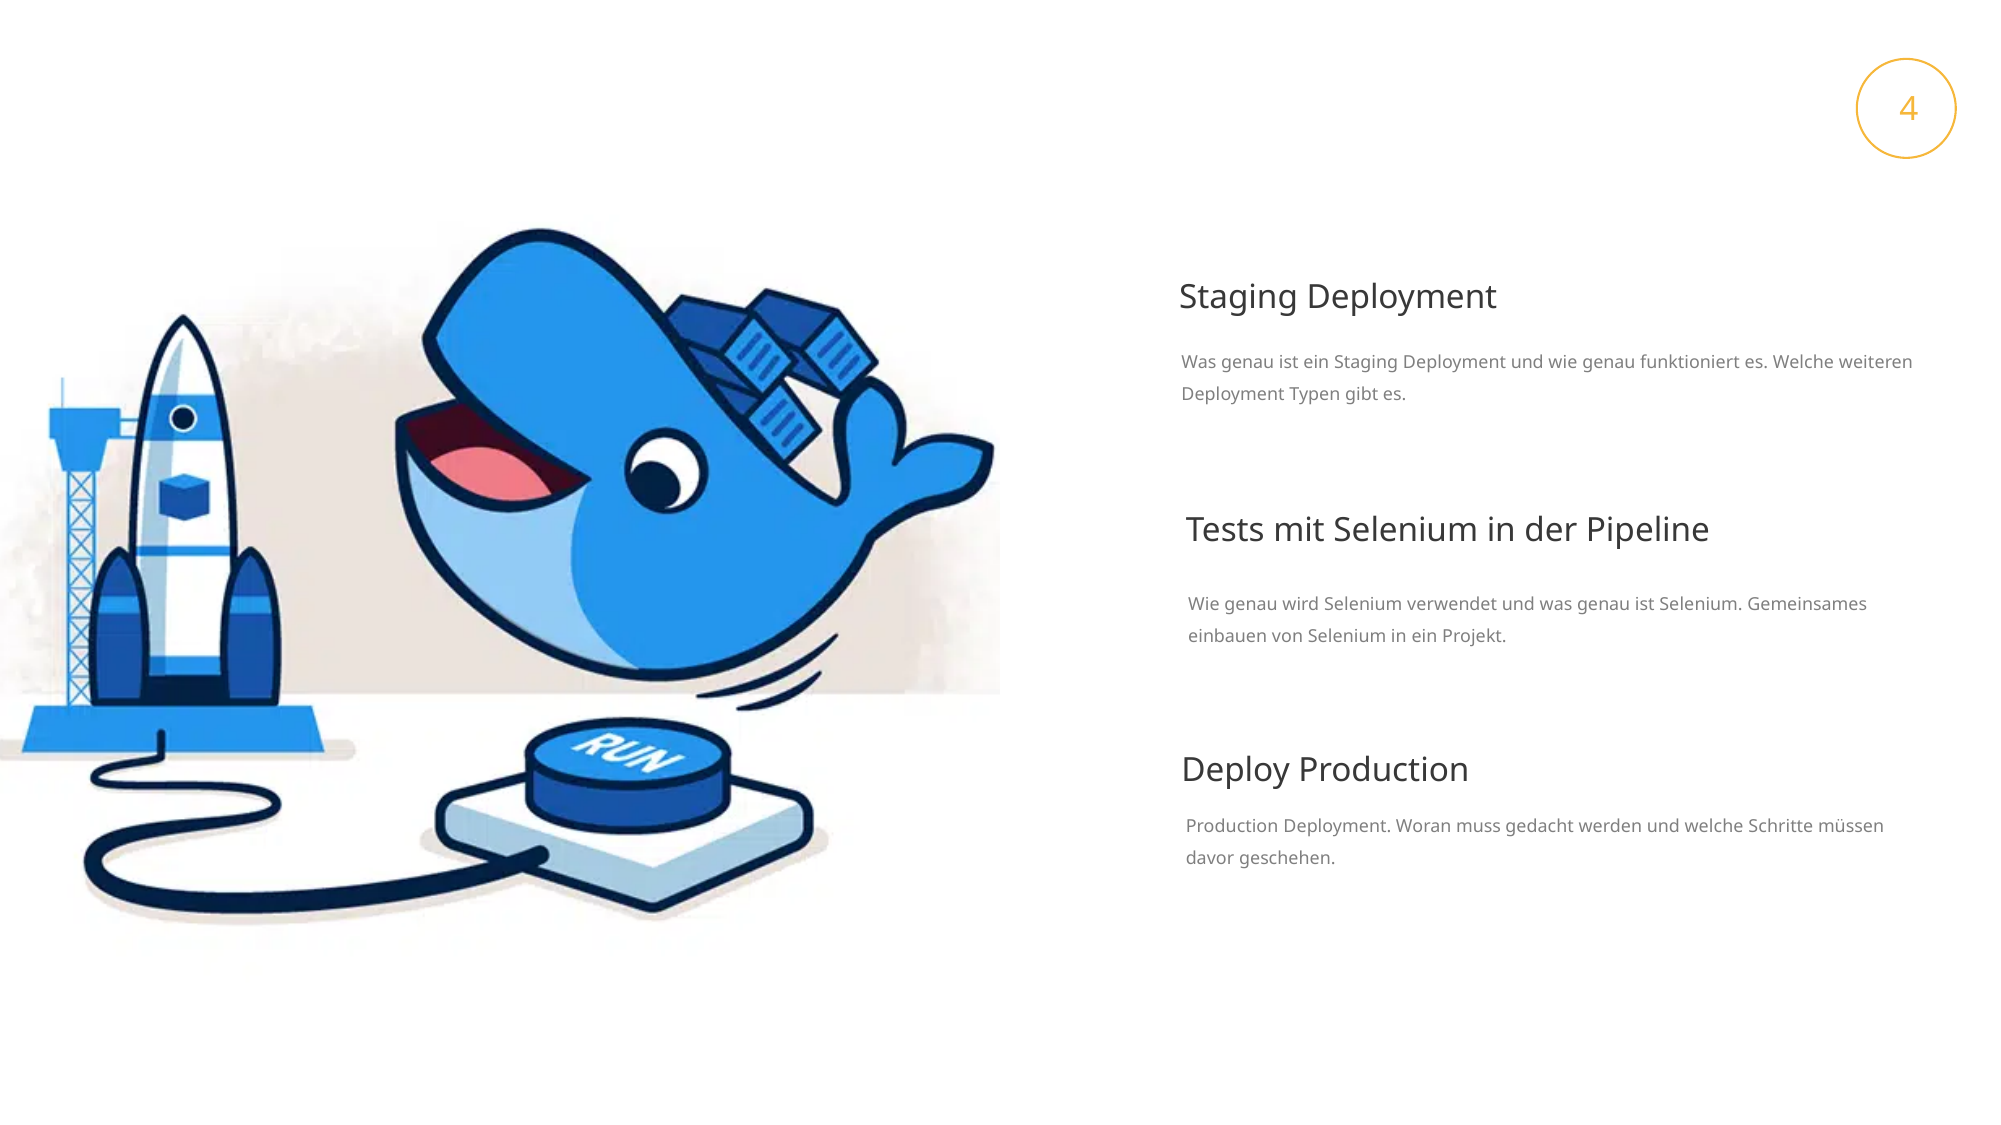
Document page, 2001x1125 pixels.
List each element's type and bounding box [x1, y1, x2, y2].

text_box [1856, 58, 1956, 159]
text_box [1163, 267, 1939, 413]
picture [0, 0, 1001, 1125]
text_box [1166, 740, 1943, 878]
text_box [1170, 499, 1946, 656]
